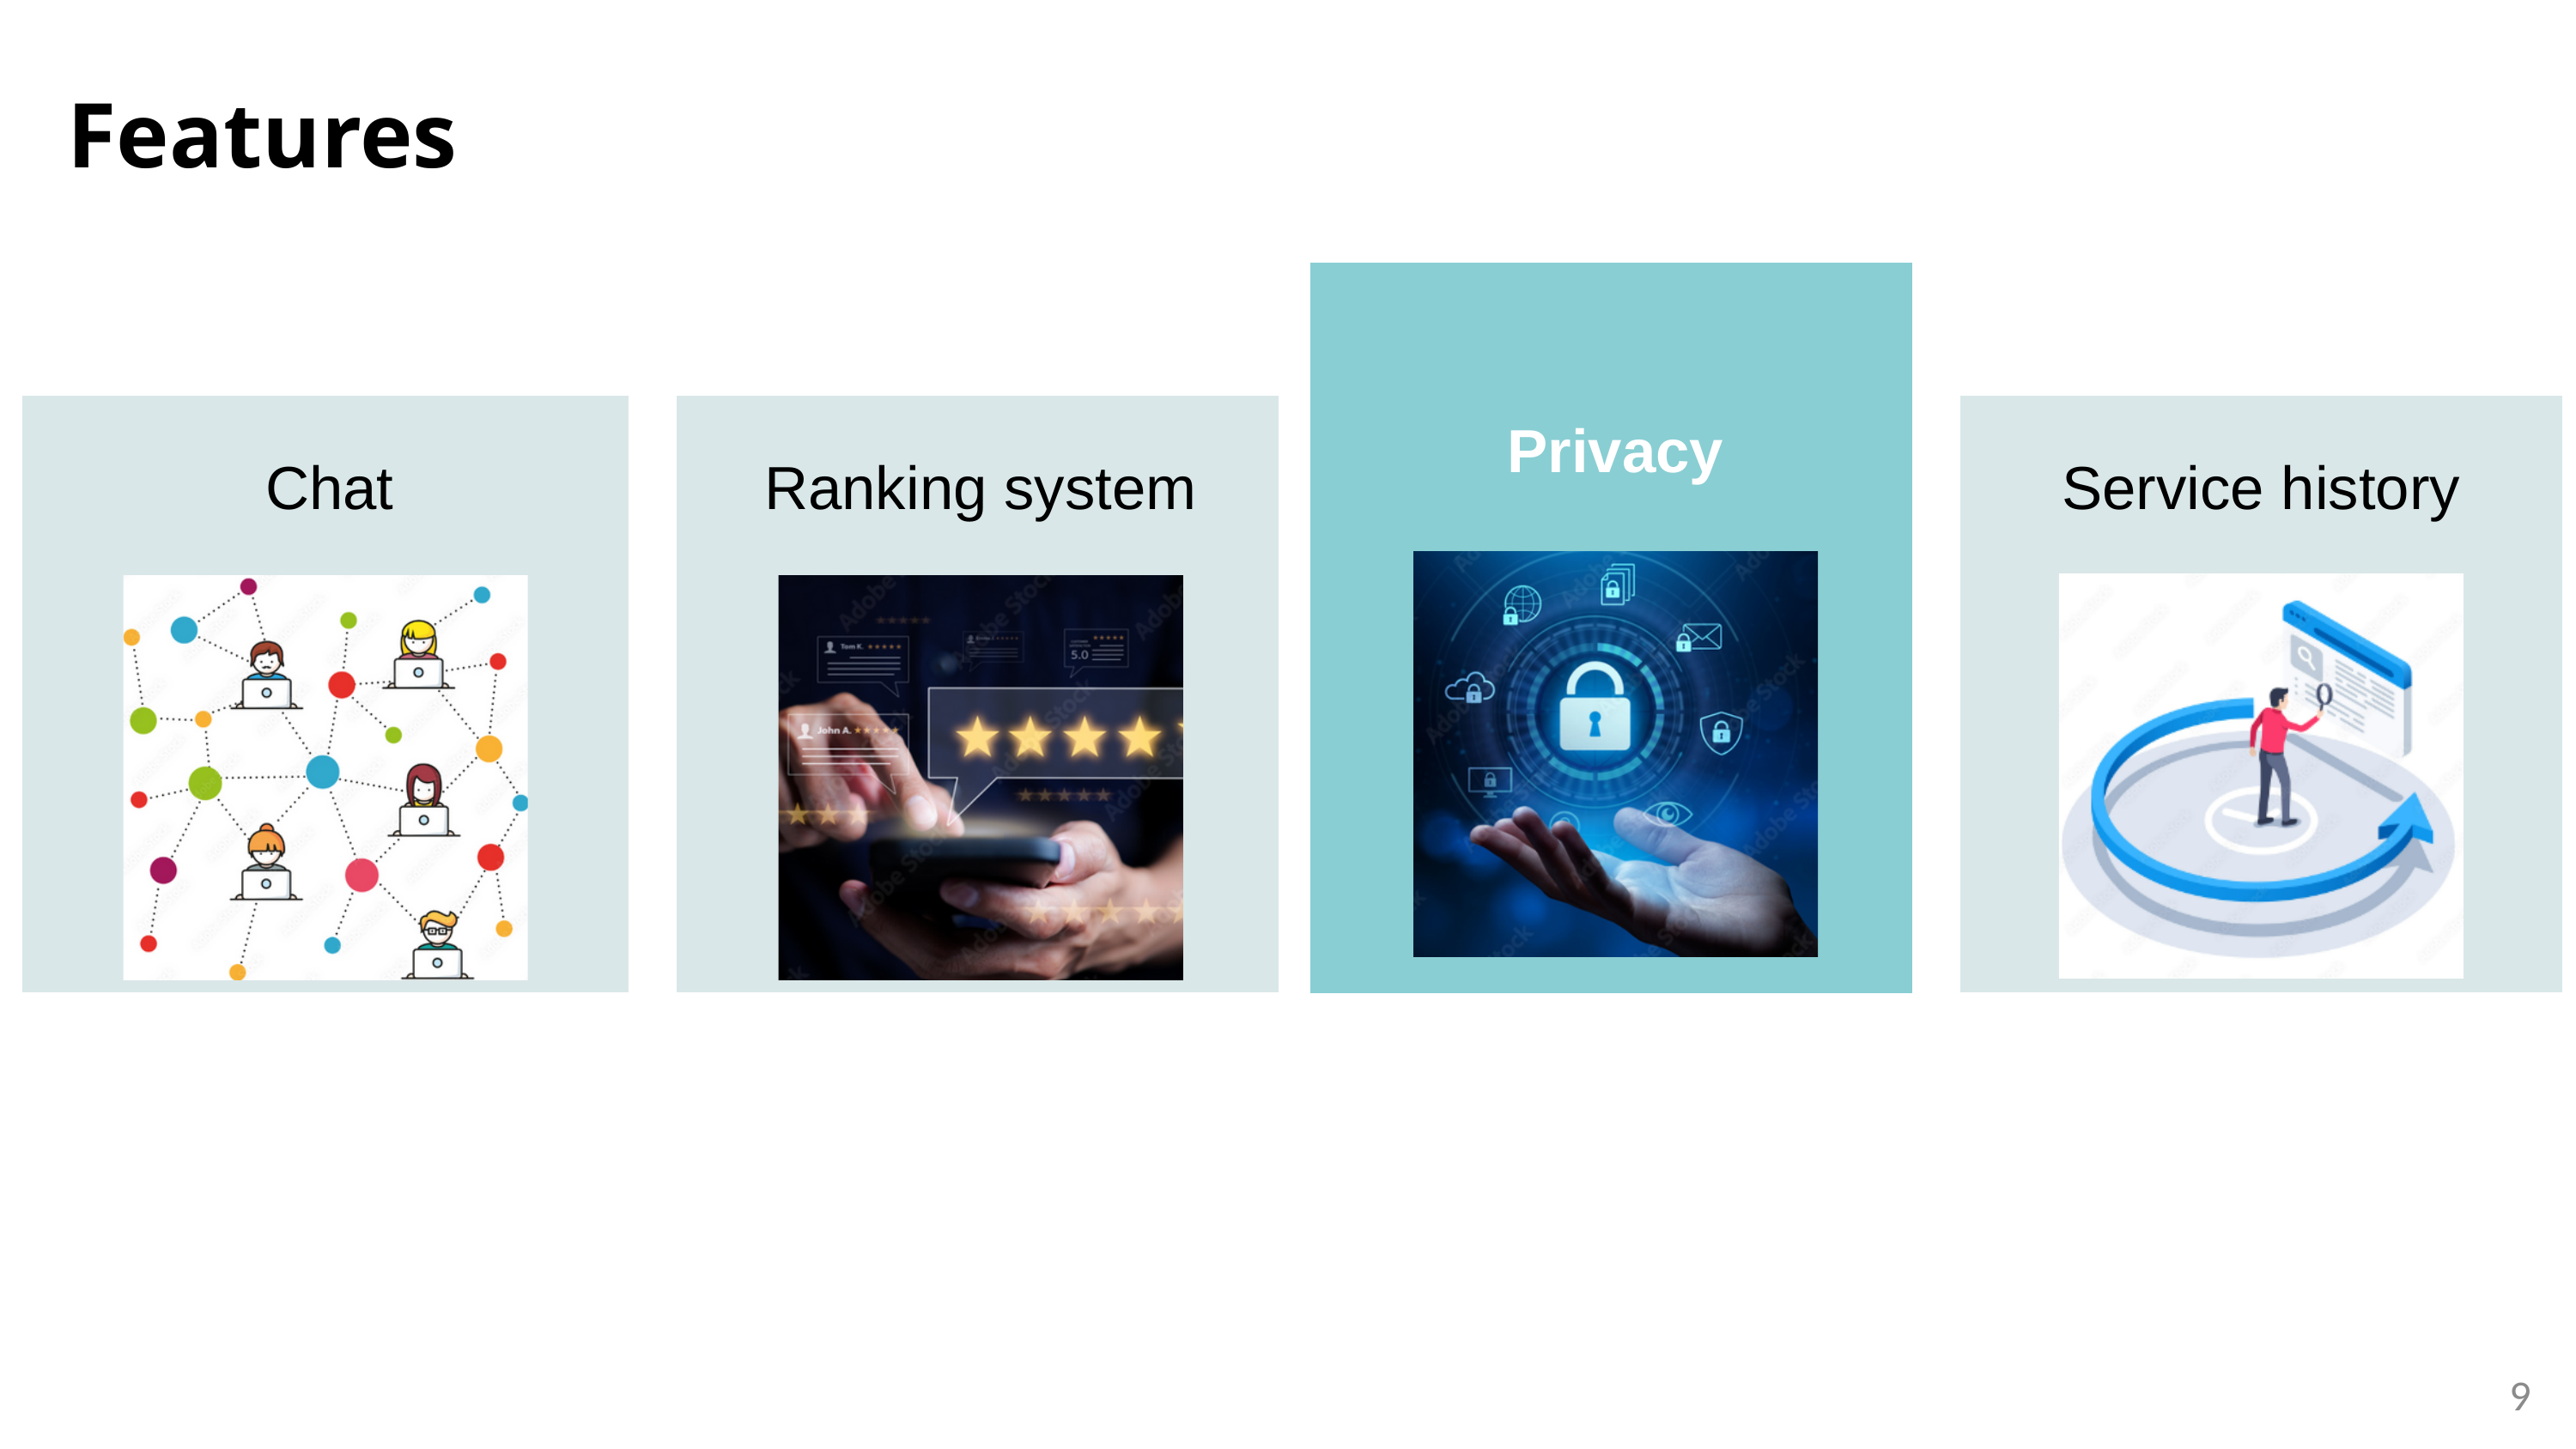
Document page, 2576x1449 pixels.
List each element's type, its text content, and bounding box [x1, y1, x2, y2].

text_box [778, 575, 1184, 980]
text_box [123, 575, 528, 980]
text_box Features [67, 60, 561, 312]
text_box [1959, 396, 2563, 993]
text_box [1309, 262, 1913, 993]
slide_number 9 [2243, 1367, 2544, 1420]
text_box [1413, 551, 1819, 957]
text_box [21, 396, 629, 993]
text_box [2058, 573, 2464, 979]
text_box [676, 396, 1279, 993]
